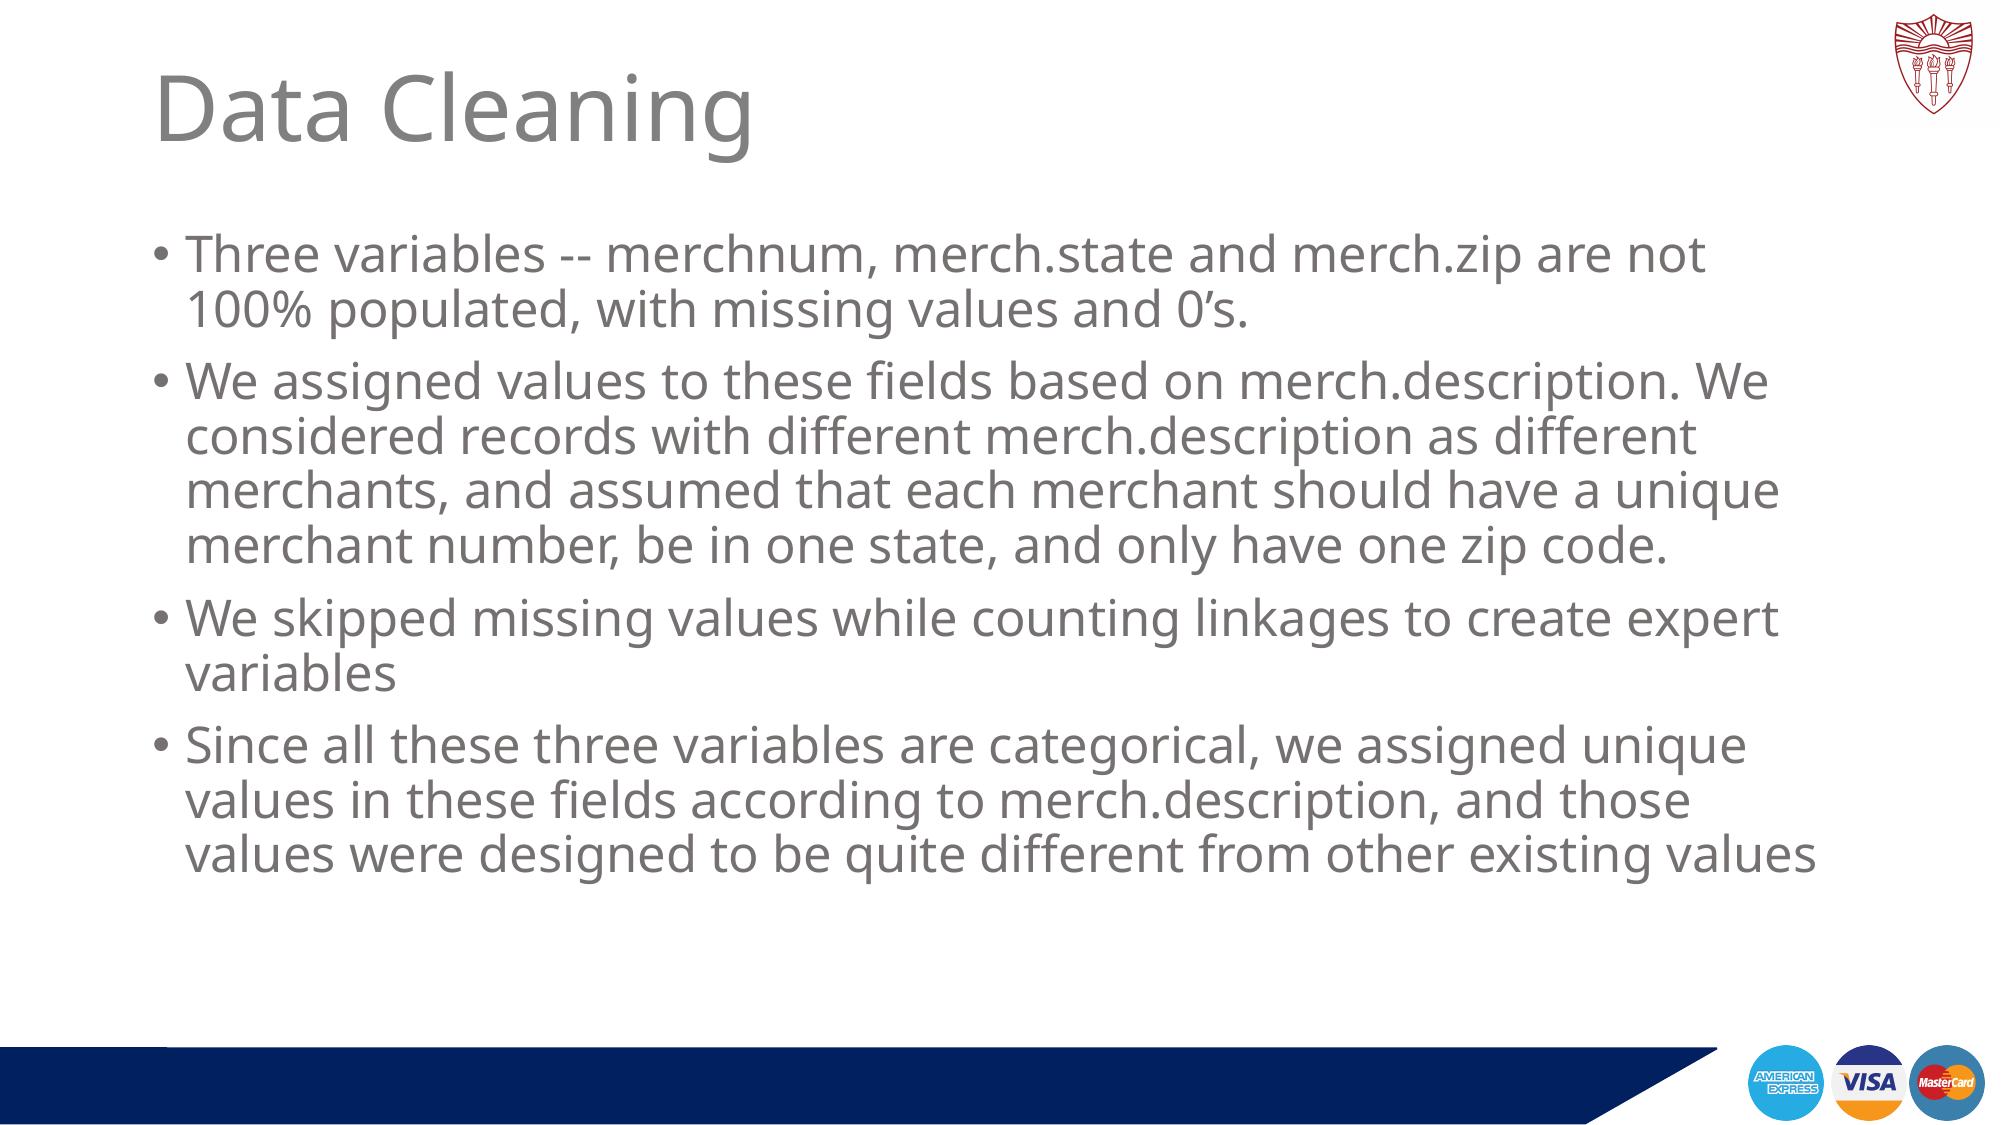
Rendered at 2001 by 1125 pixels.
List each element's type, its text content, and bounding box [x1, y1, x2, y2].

picture [1909, 1045, 1985, 1121]
picture [1831, 1045, 1907, 1121]
title Data Cleaning [137, 35, 1863, 188]
list Three variables -- merchnum, merch.state and merch.zip are not 100% populated, with missing values and 0’s. We assigned values to these fields based on merch.description. We considered records with different merch.description as different merchants, and assumed that each merchant should have a unique merchant number, be in one state, and only have one zip code. We skipped missing values while counting linkages to create expert variables Since all these three variables are categorical, we assigned unique values in these fields according to merch.description, and those values were designed to be quite different from other existing values [137, 221, 1863, 935]
picture [1869, 0, 1999, 129]
picture [1748, 1045, 1824, 1121]
